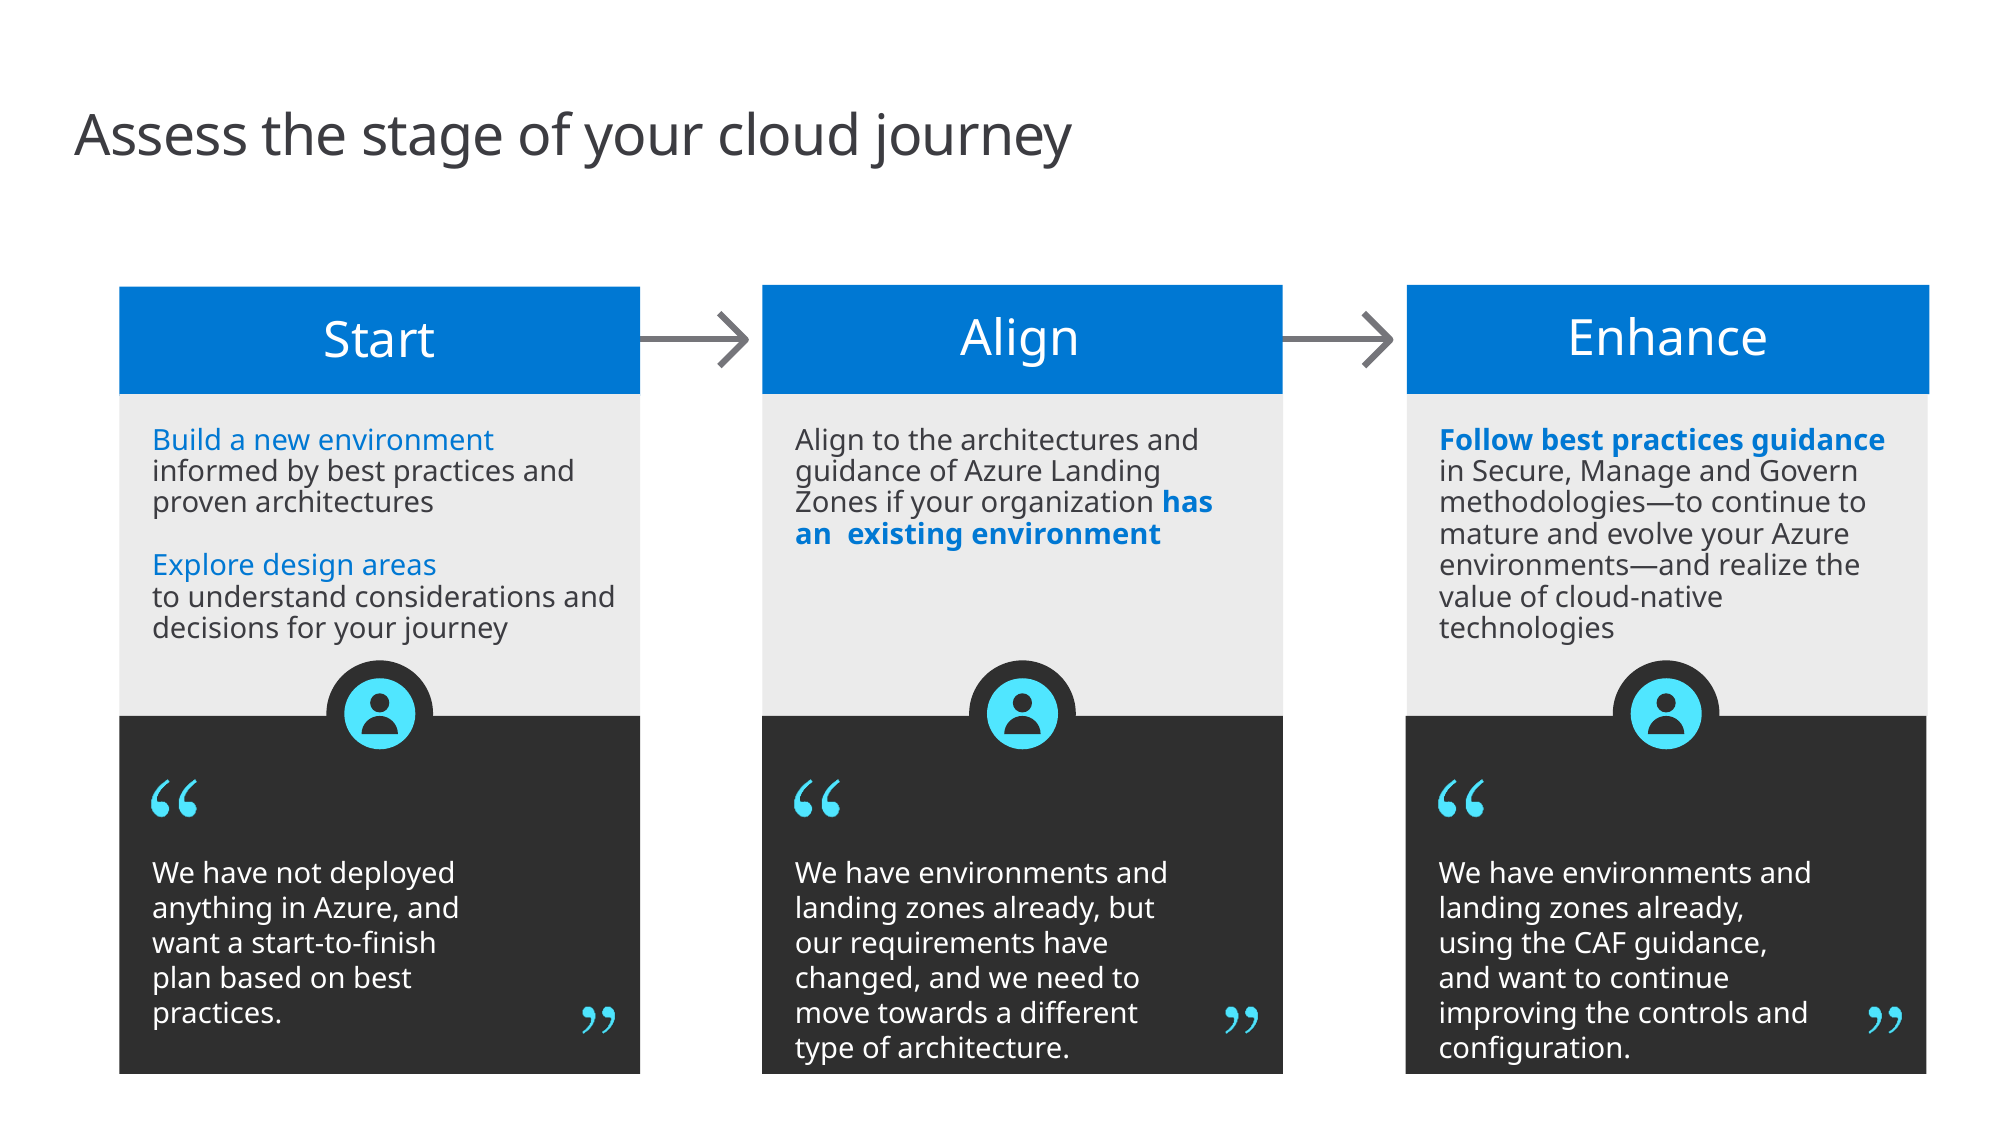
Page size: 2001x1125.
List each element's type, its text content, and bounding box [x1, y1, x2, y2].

text_box [1406, 393, 1929, 717]
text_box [761, 660, 1284, 1075]
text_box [119, 660, 641, 1075]
text_box Align to the architectures and guidance of Azure Landing Zones if your organization has an existing environment [794, 424, 1229, 573]
text_box Start [119, 286, 641, 393]
text_box Enhance [1406, 284, 1930, 395]
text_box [619, 320, 746, 359]
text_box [1405, 660, 1927, 1075]
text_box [1264, 320, 1391, 359]
text_box Align [762, 284, 1284, 393]
text_box Build a new environment informed by best practices and proven architectures Explore design areas to understand considerations and decisions for your journey [151, 424, 631, 658]
text_box [119, 393, 641, 660]
text_box Follow best practices guidance in Secure, Manage and Govern methodologies—to continue to mature and evolve your Azure environments—and realize the value of cloud-native technologies [1438, 424, 1899, 623]
title Assess the stage of your cloud journey [74, 101, 1930, 168]
text_box [762, 393, 1284, 660]
